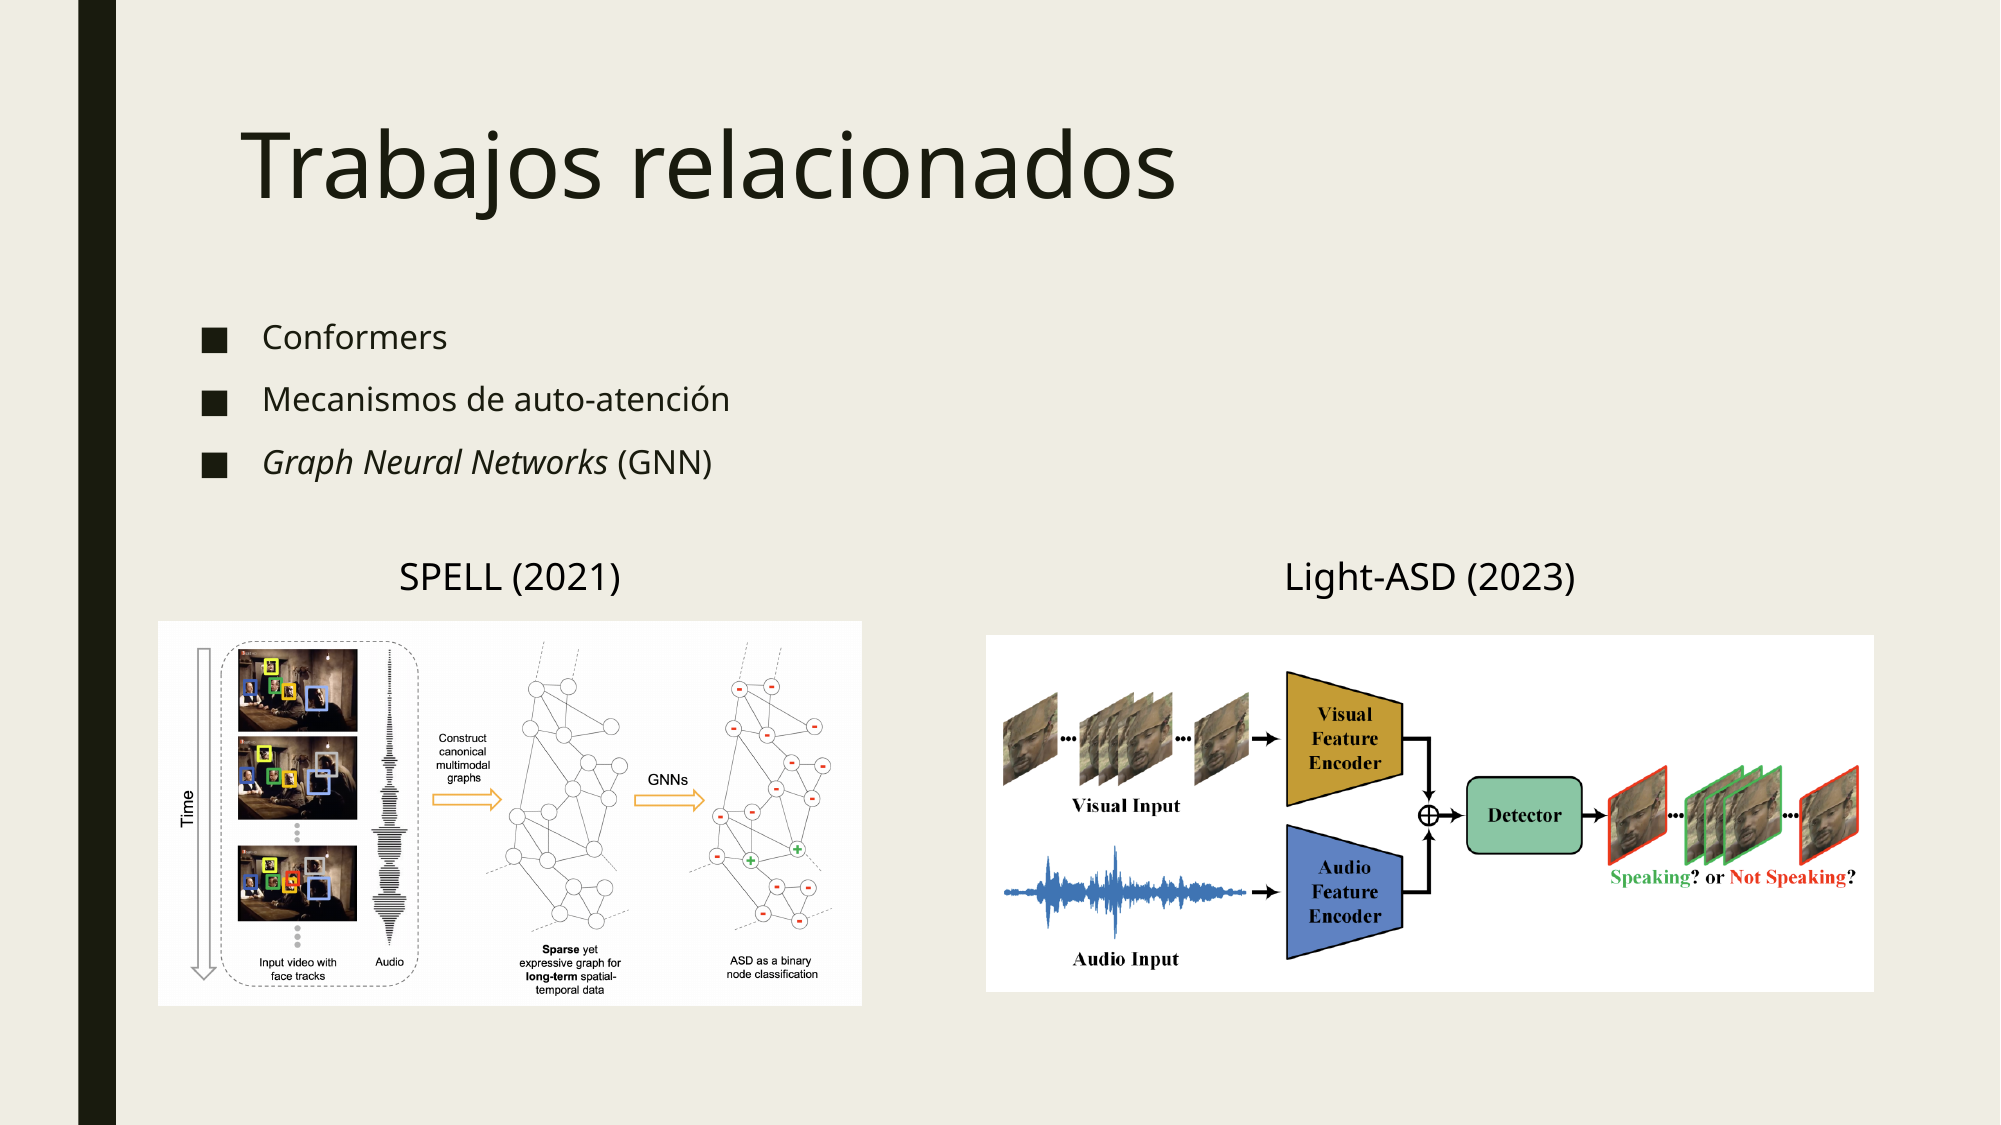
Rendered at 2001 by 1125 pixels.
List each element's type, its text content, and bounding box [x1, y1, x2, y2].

text_box SPELL (2021) [302, 545, 718, 605]
picture [158, 621, 862, 1006]
title Trabajos relacionados [225, 112, 1800, 311]
list Conformers Mecanismos de auto-atención Graph Neural Networks (GNN) [183, 311, 1916, 516]
picture [986, 635, 1874, 992]
text_box Light-ASD (2023) [1233, 545, 1627, 605]
